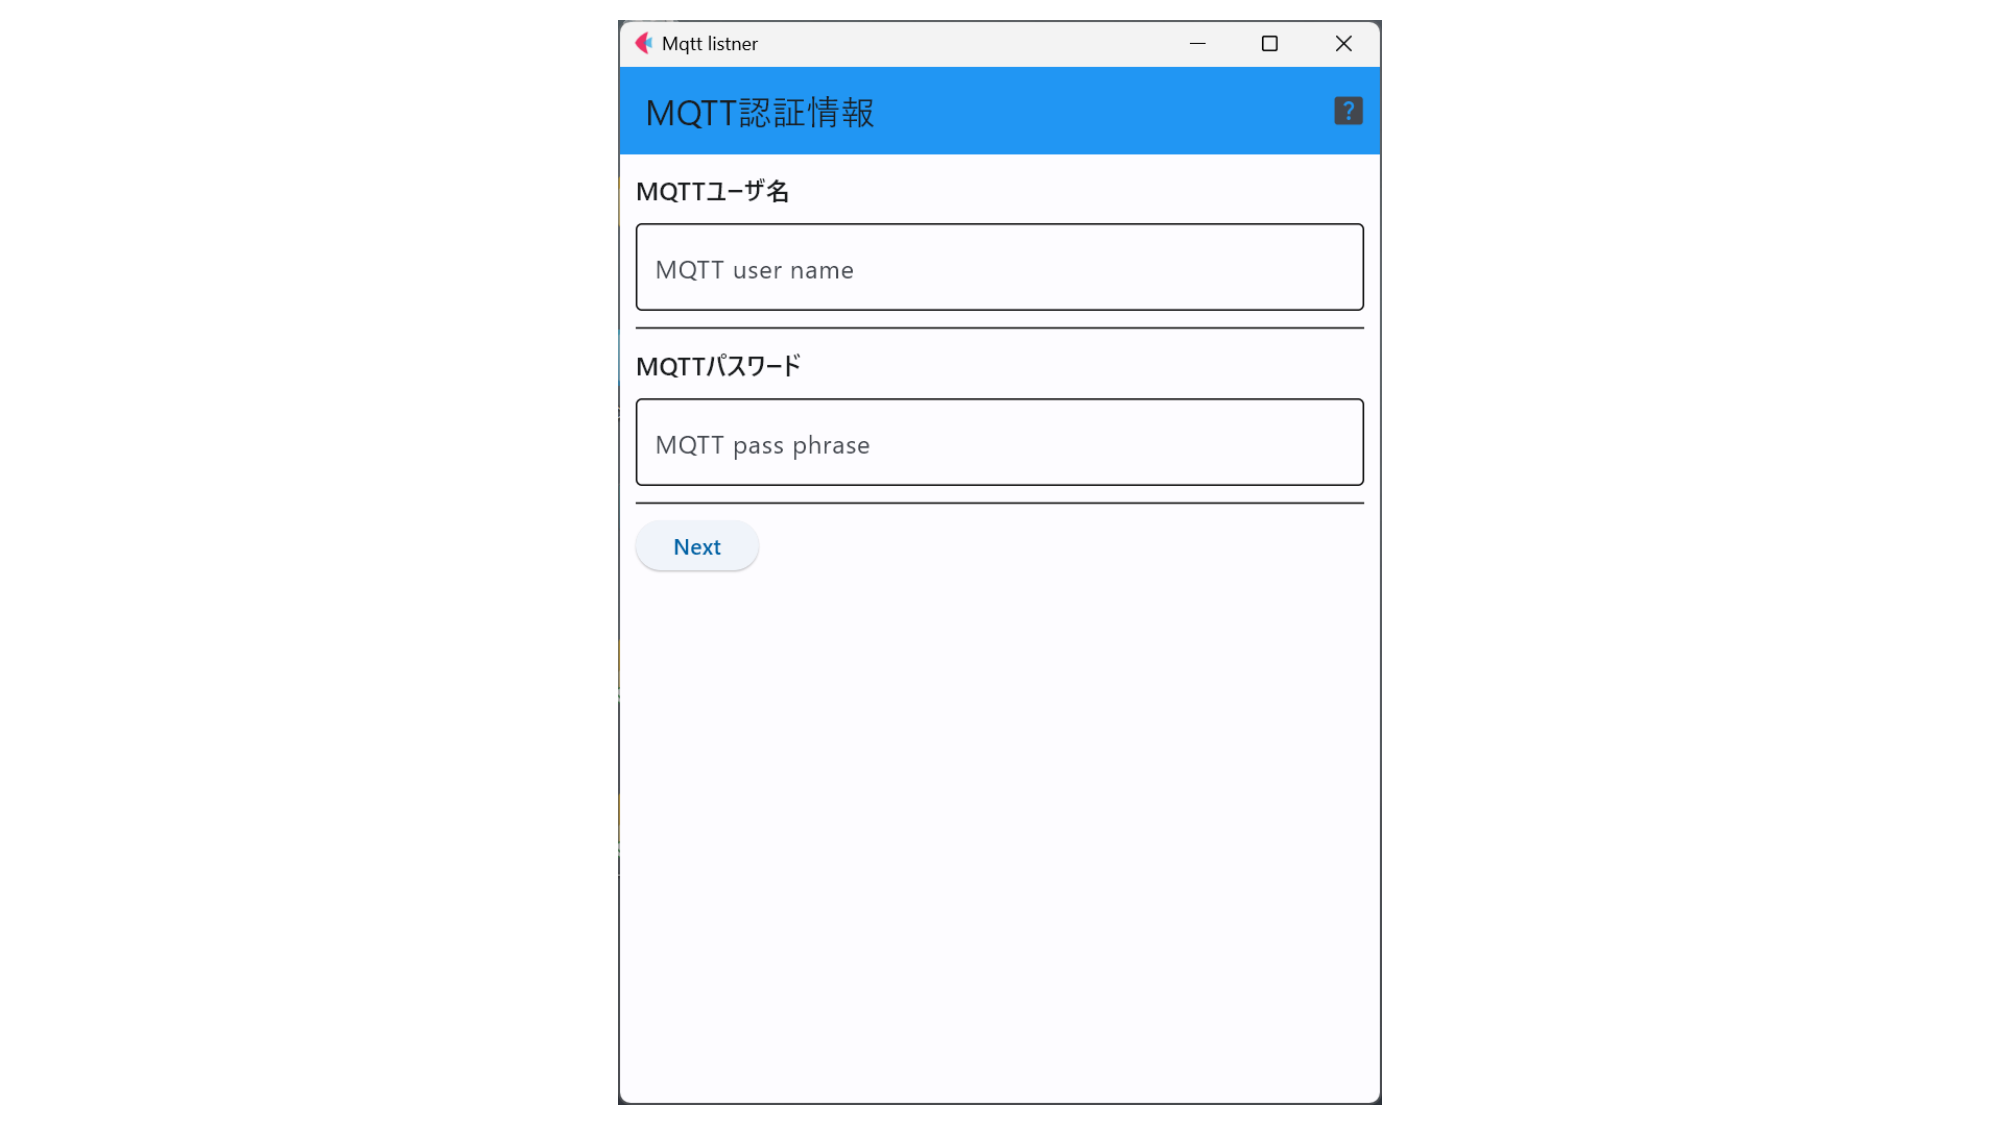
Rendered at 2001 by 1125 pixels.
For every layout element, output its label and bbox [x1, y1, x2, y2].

picture [618, 19, 1382, 1106]
